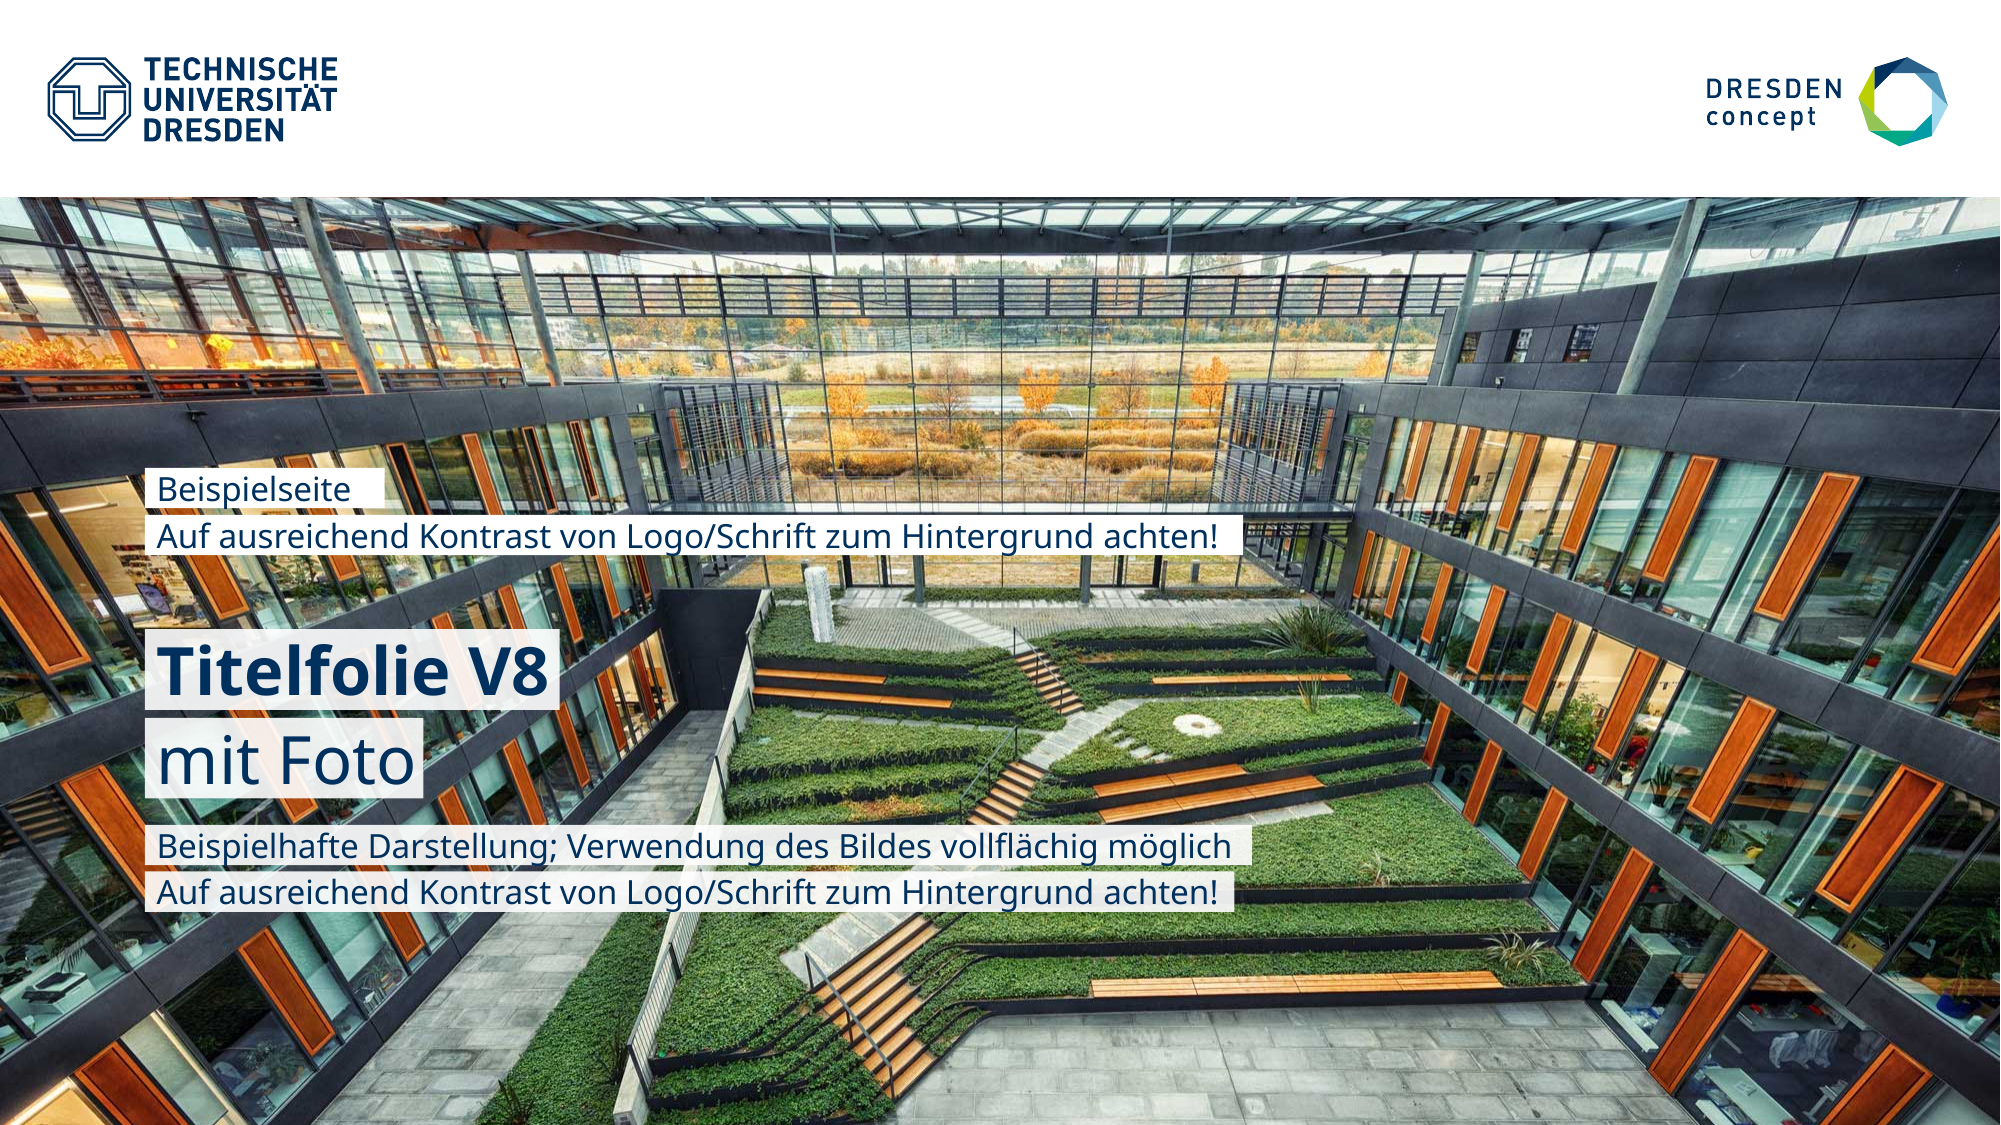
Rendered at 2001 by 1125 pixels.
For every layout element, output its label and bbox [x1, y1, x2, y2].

picture [0, 197, 2000, 1125]
